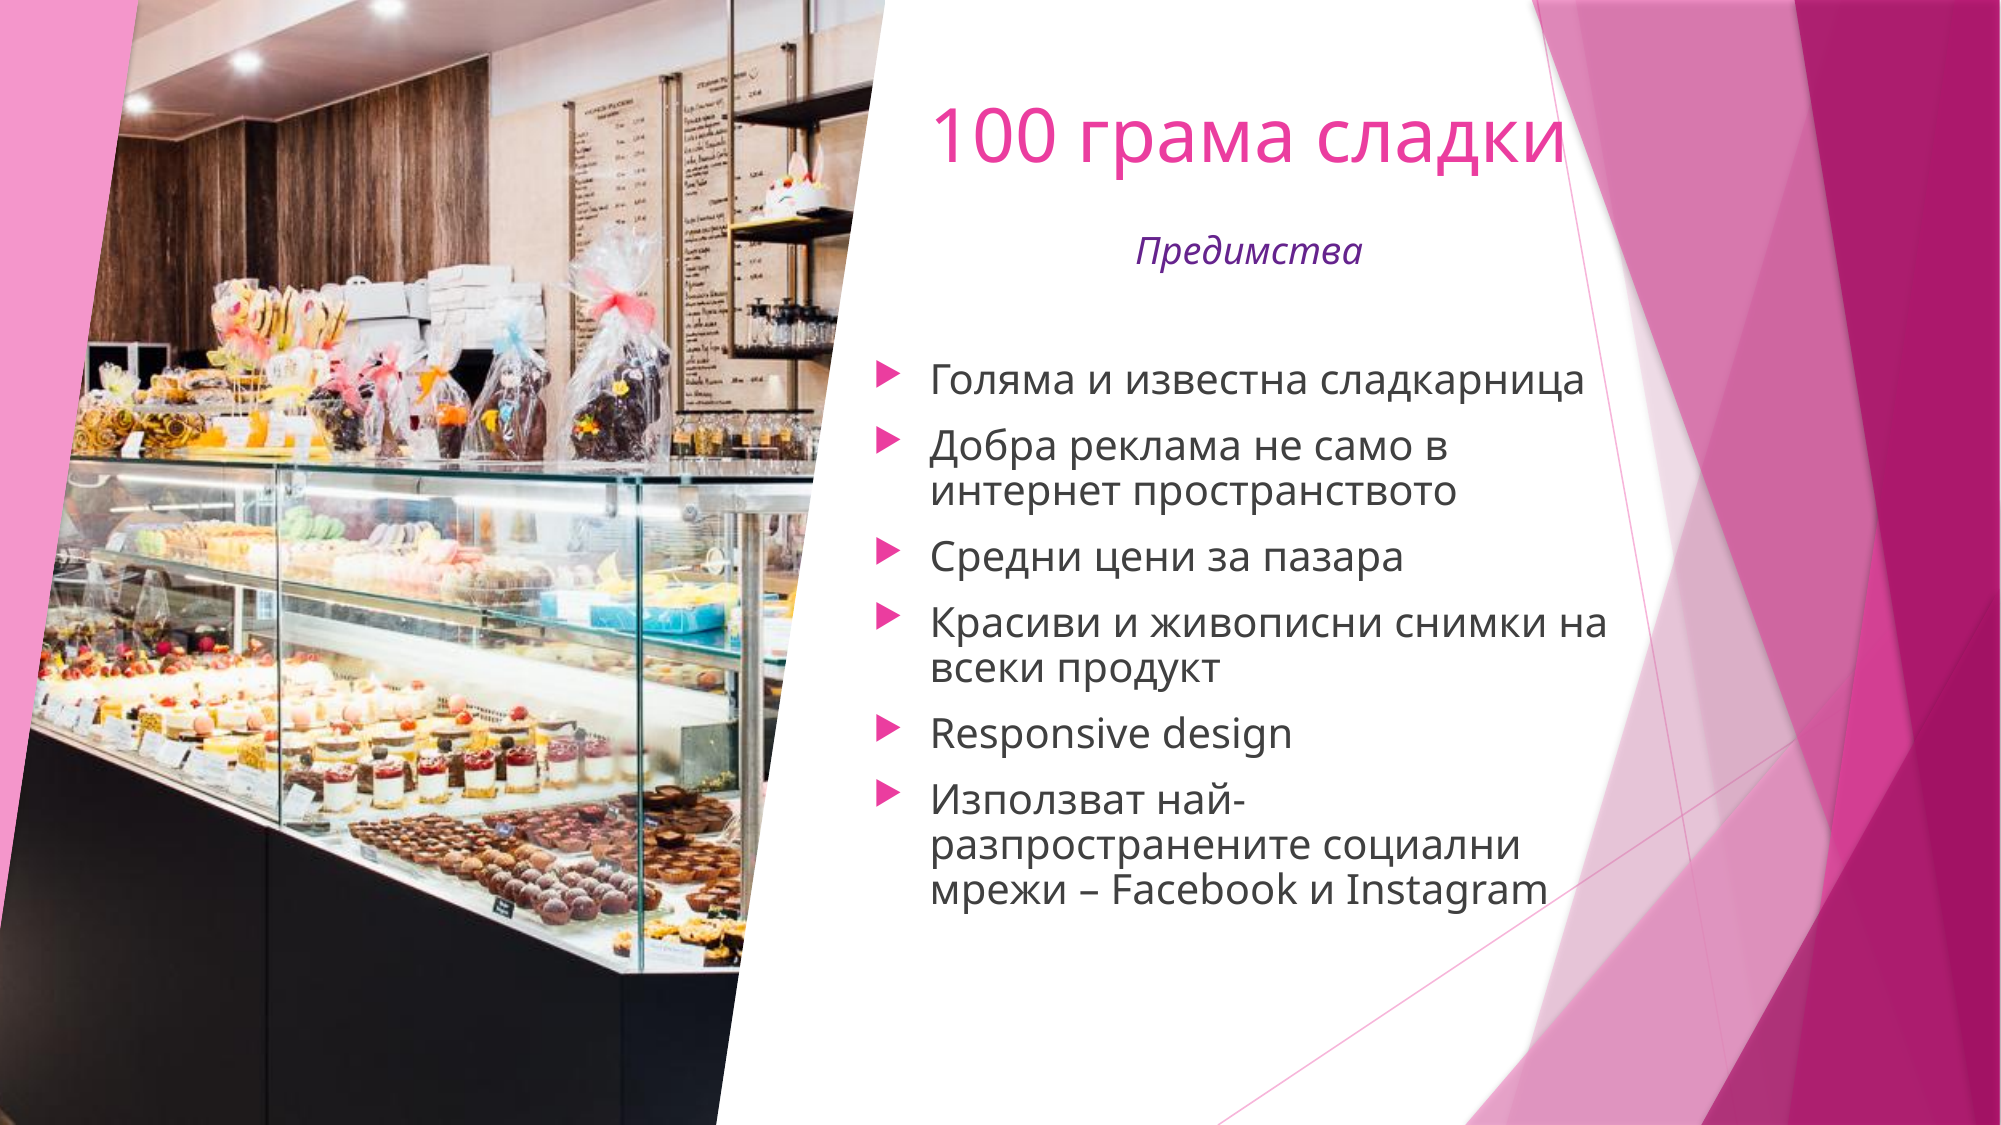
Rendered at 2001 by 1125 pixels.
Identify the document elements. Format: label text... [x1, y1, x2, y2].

picture [0, 0, 886, 1125]
title 100 грама сладки [900, 79, 1598, 201]
text_box Предимства [1088, 159, 1410, 280]
list Голяма и известна сладкарница Добра реклама не само в интернет пространството Средни цени за пазара Красиви и живописни снимки на всеки продукт Responsive design Използват най-разпространените социални мрежи – Facebook и Instagram [890, 279, 1640, 1073]
